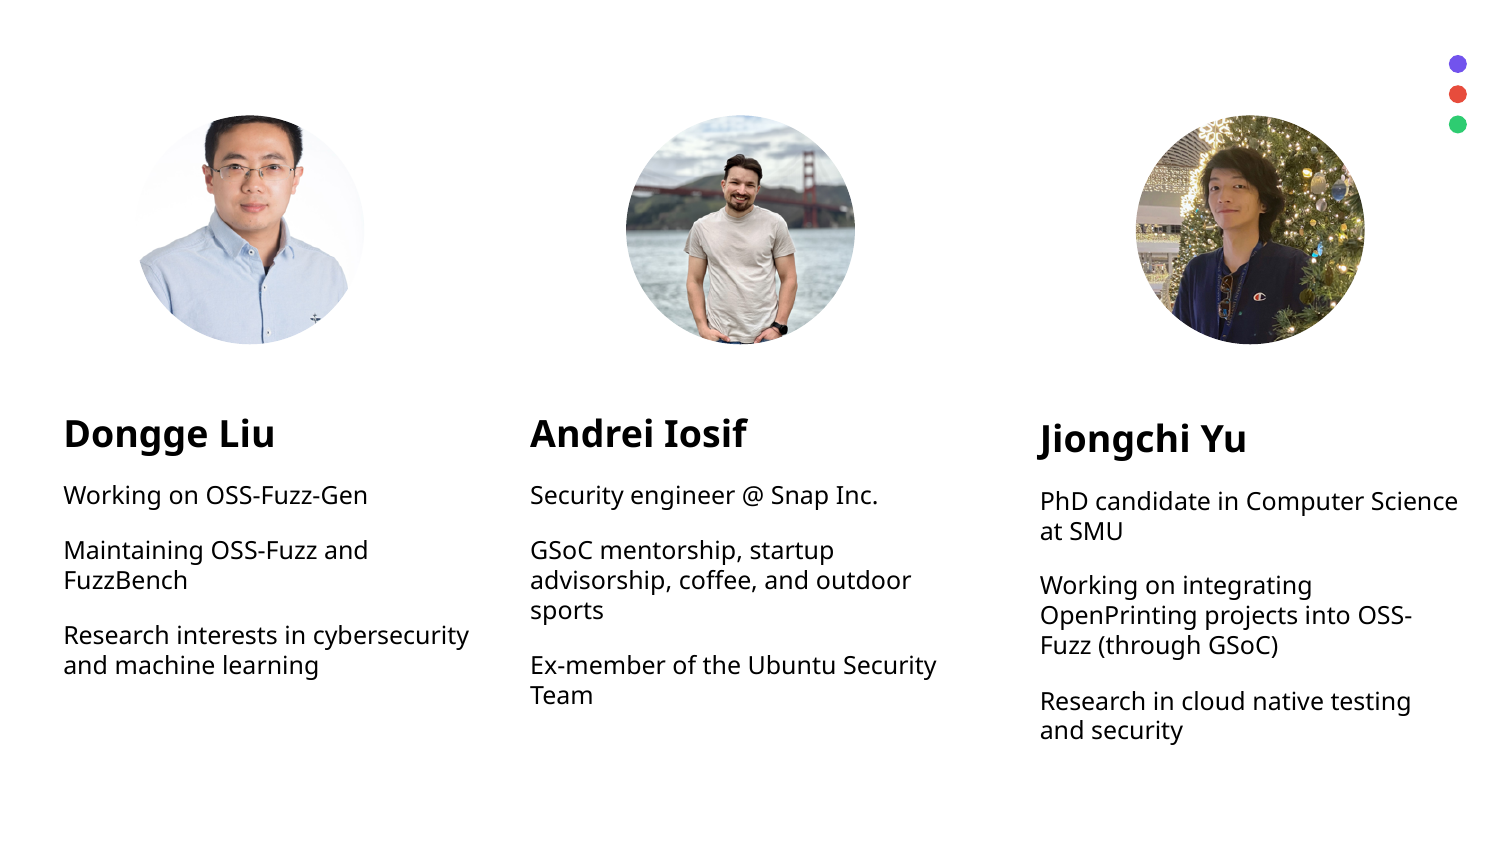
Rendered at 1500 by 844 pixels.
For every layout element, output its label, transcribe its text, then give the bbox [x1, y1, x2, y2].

text_box [1448, 85, 1467, 104]
text_box [1448, 54, 1467, 73]
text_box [514, 115, 967, 729]
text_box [1024, 115, 1476, 765]
list Dongge Liu Working on OSS-Fuzz-Gen Maintaining OSS-Fuzz and FuzzBench Research interests in cybersecurity and machine learning [48, 387, 500, 770]
picture [135, 115, 365, 345]
